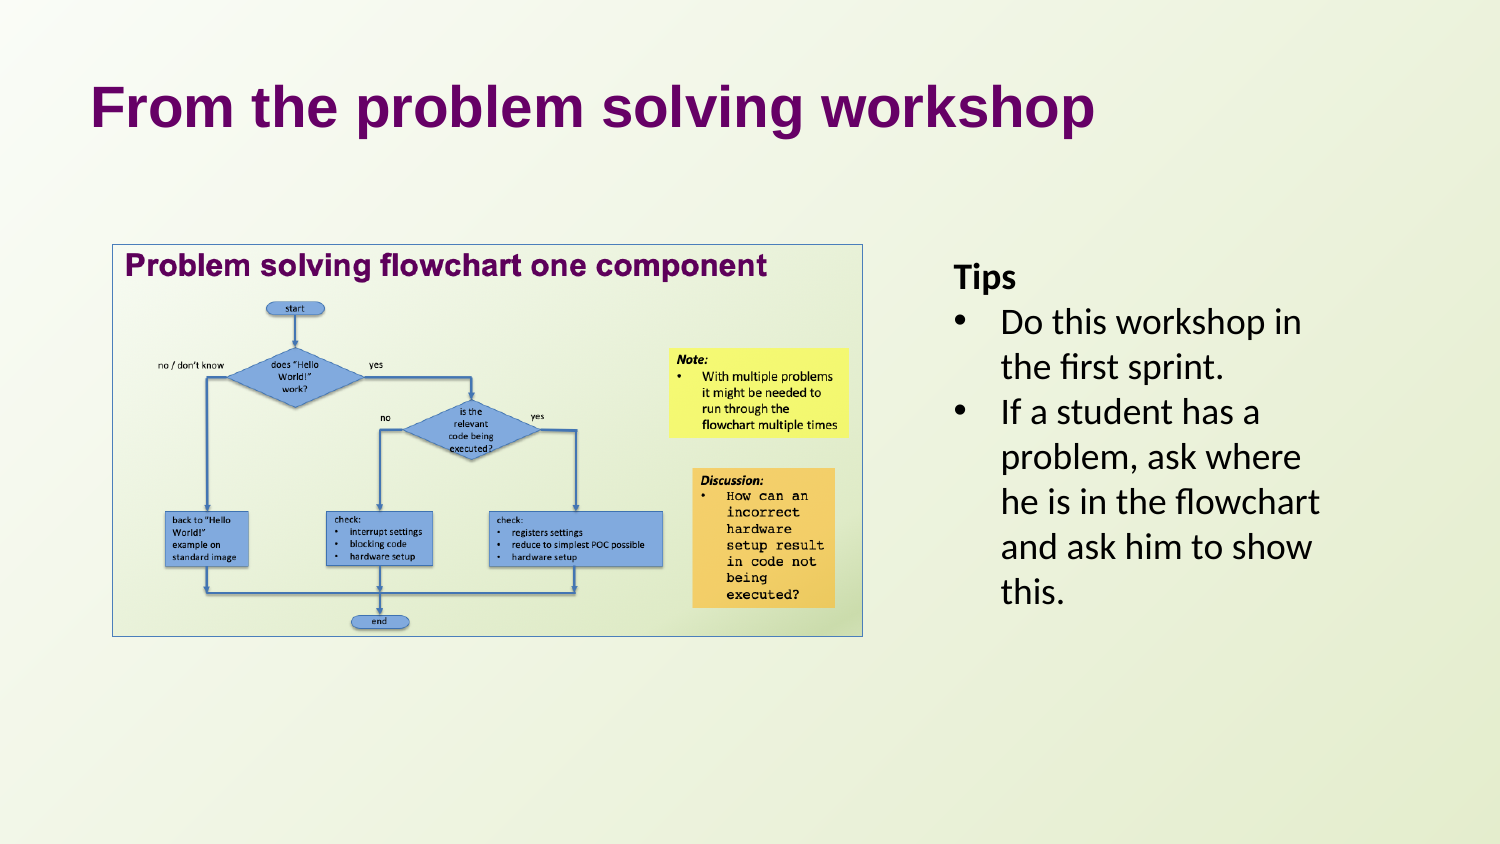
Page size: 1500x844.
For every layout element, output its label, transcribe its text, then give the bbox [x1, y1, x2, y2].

text_box Tips Do this workshop in the first sprint. If a student has a problem, ask where he is in the flowchart and ask him to show this. [938, 244, 1341, 620]
title From the problem solving workshop [75, 33, 1425, 175]
picture [111, 244, 863, 637]
